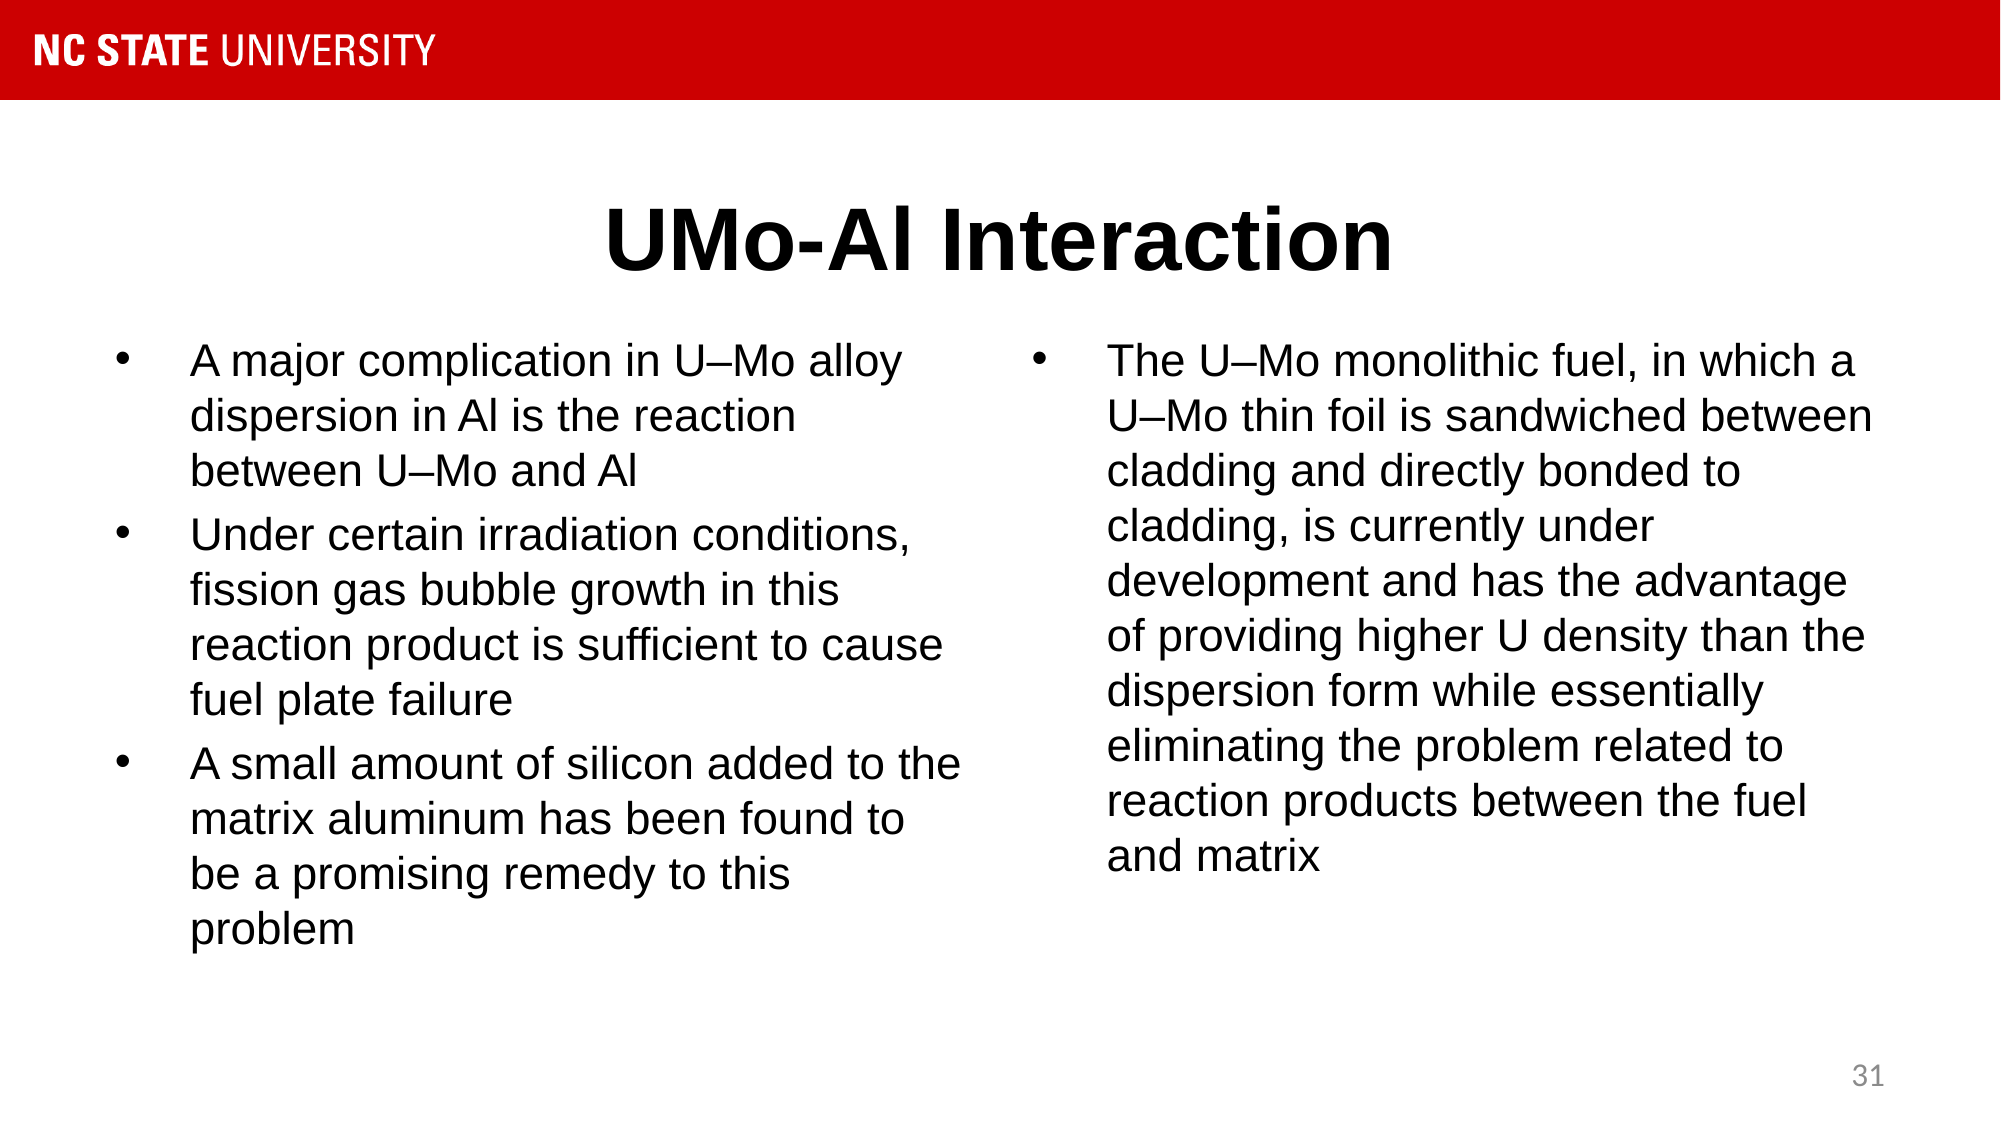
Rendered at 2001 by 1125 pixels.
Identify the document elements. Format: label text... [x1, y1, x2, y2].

list The U–Mo monolithic fuel, in which a U–Mo thin foil is sandwiched between cladding and directly bonded to cladding, is currently under development and has the advantage of providing higher U density than the dispersion form while essentially eliminating the problem related to reaction products between the fuel and matrix [1016, 322, 1900, 1005]
picture [0, 0, 2001, 100]
slide_number 31 [1433, 1042, 1900, 1103]
title UMo-Al Interaction [99, 147, 1900, 323]
list A major complication in U–Mo alloy dispersion in Al is the reaction between U–Mo and Al Under certain irradiation conditions, fission gas bubble growth in this reaction product is sufficient to cause fuel plate failure A small amount of silicon added to the matrix aluminum has been found to be a promising remedy to this problem [99, 322, 984, 1005]
